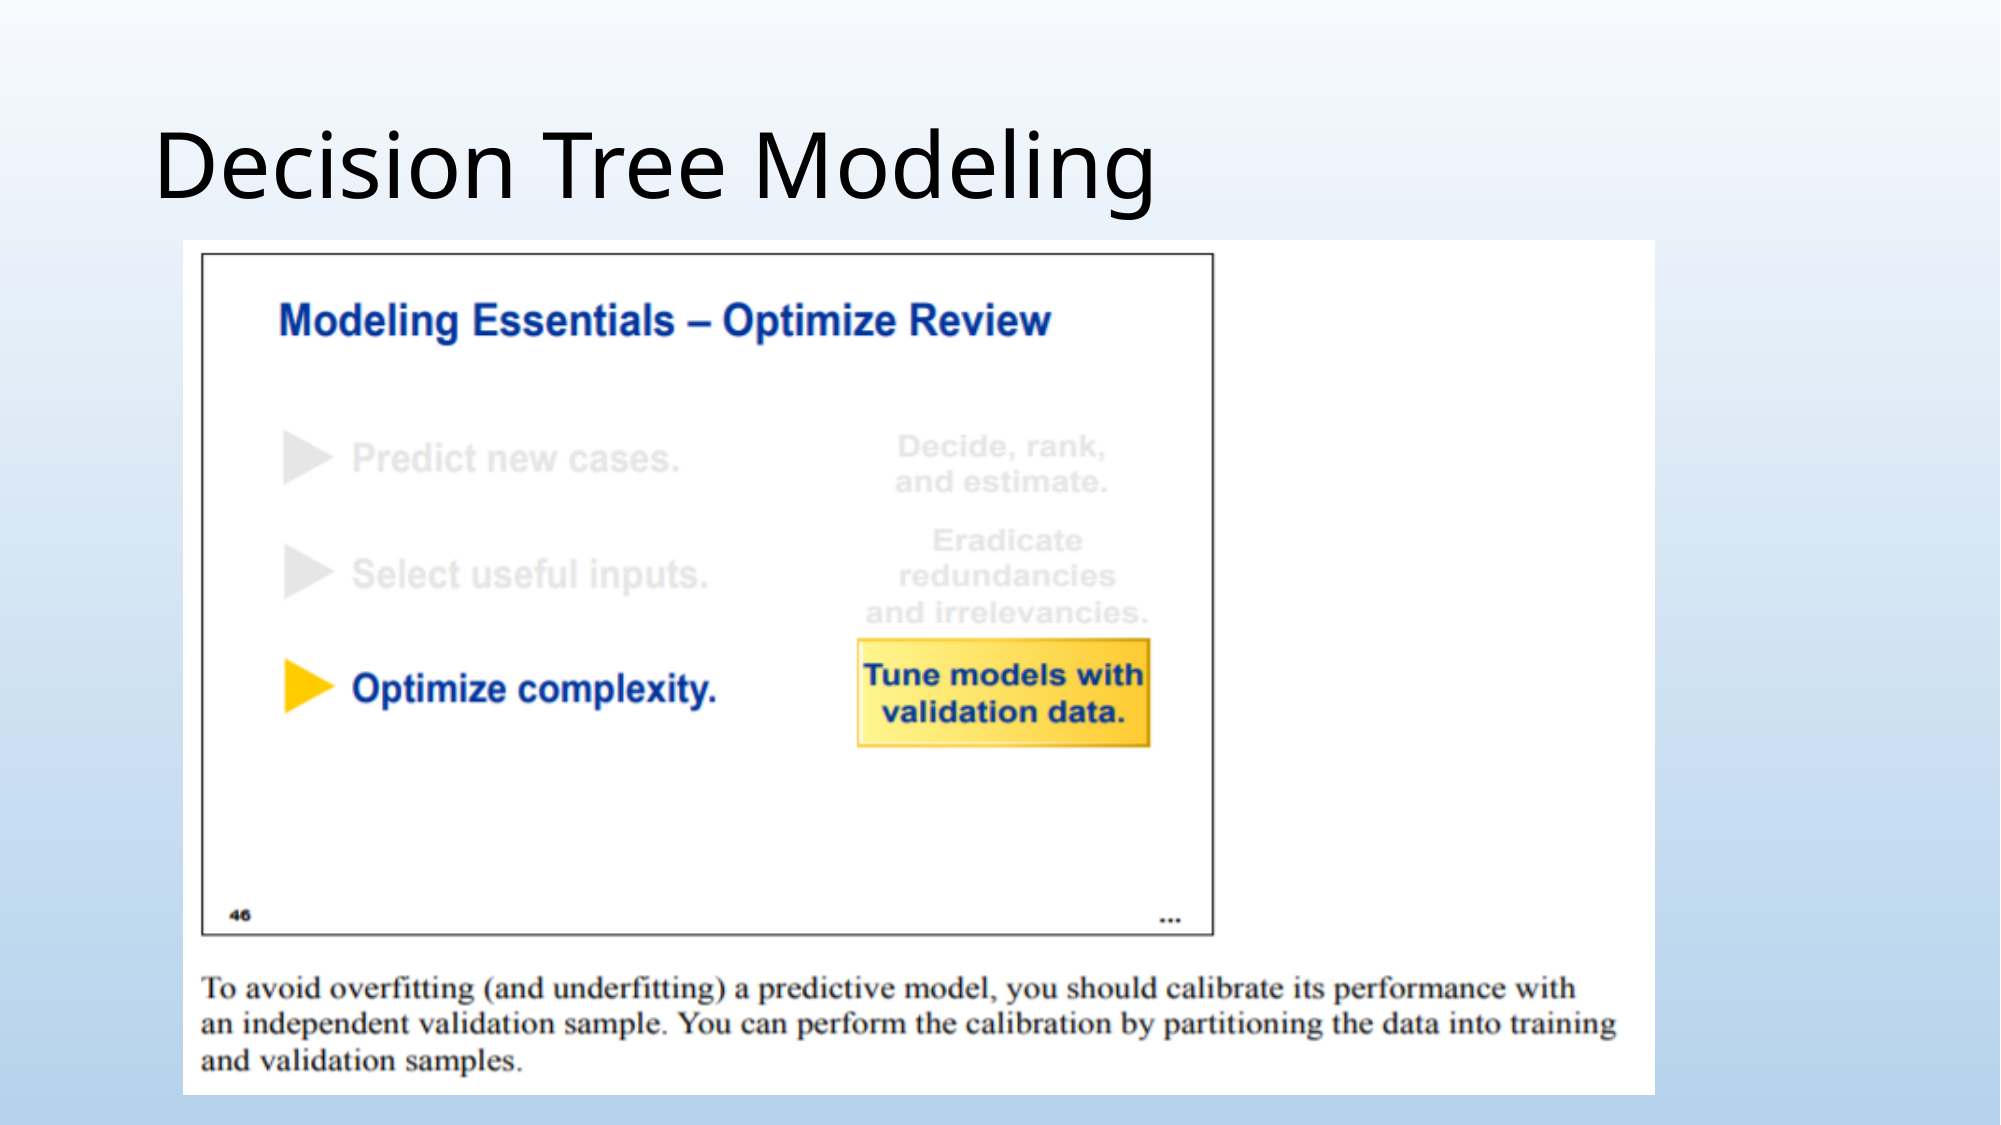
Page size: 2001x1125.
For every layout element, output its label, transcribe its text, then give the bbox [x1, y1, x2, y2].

title Decision Tree Modeling [137, 59, 1863, 278]
picture [183, 240, 1655, 1095]
